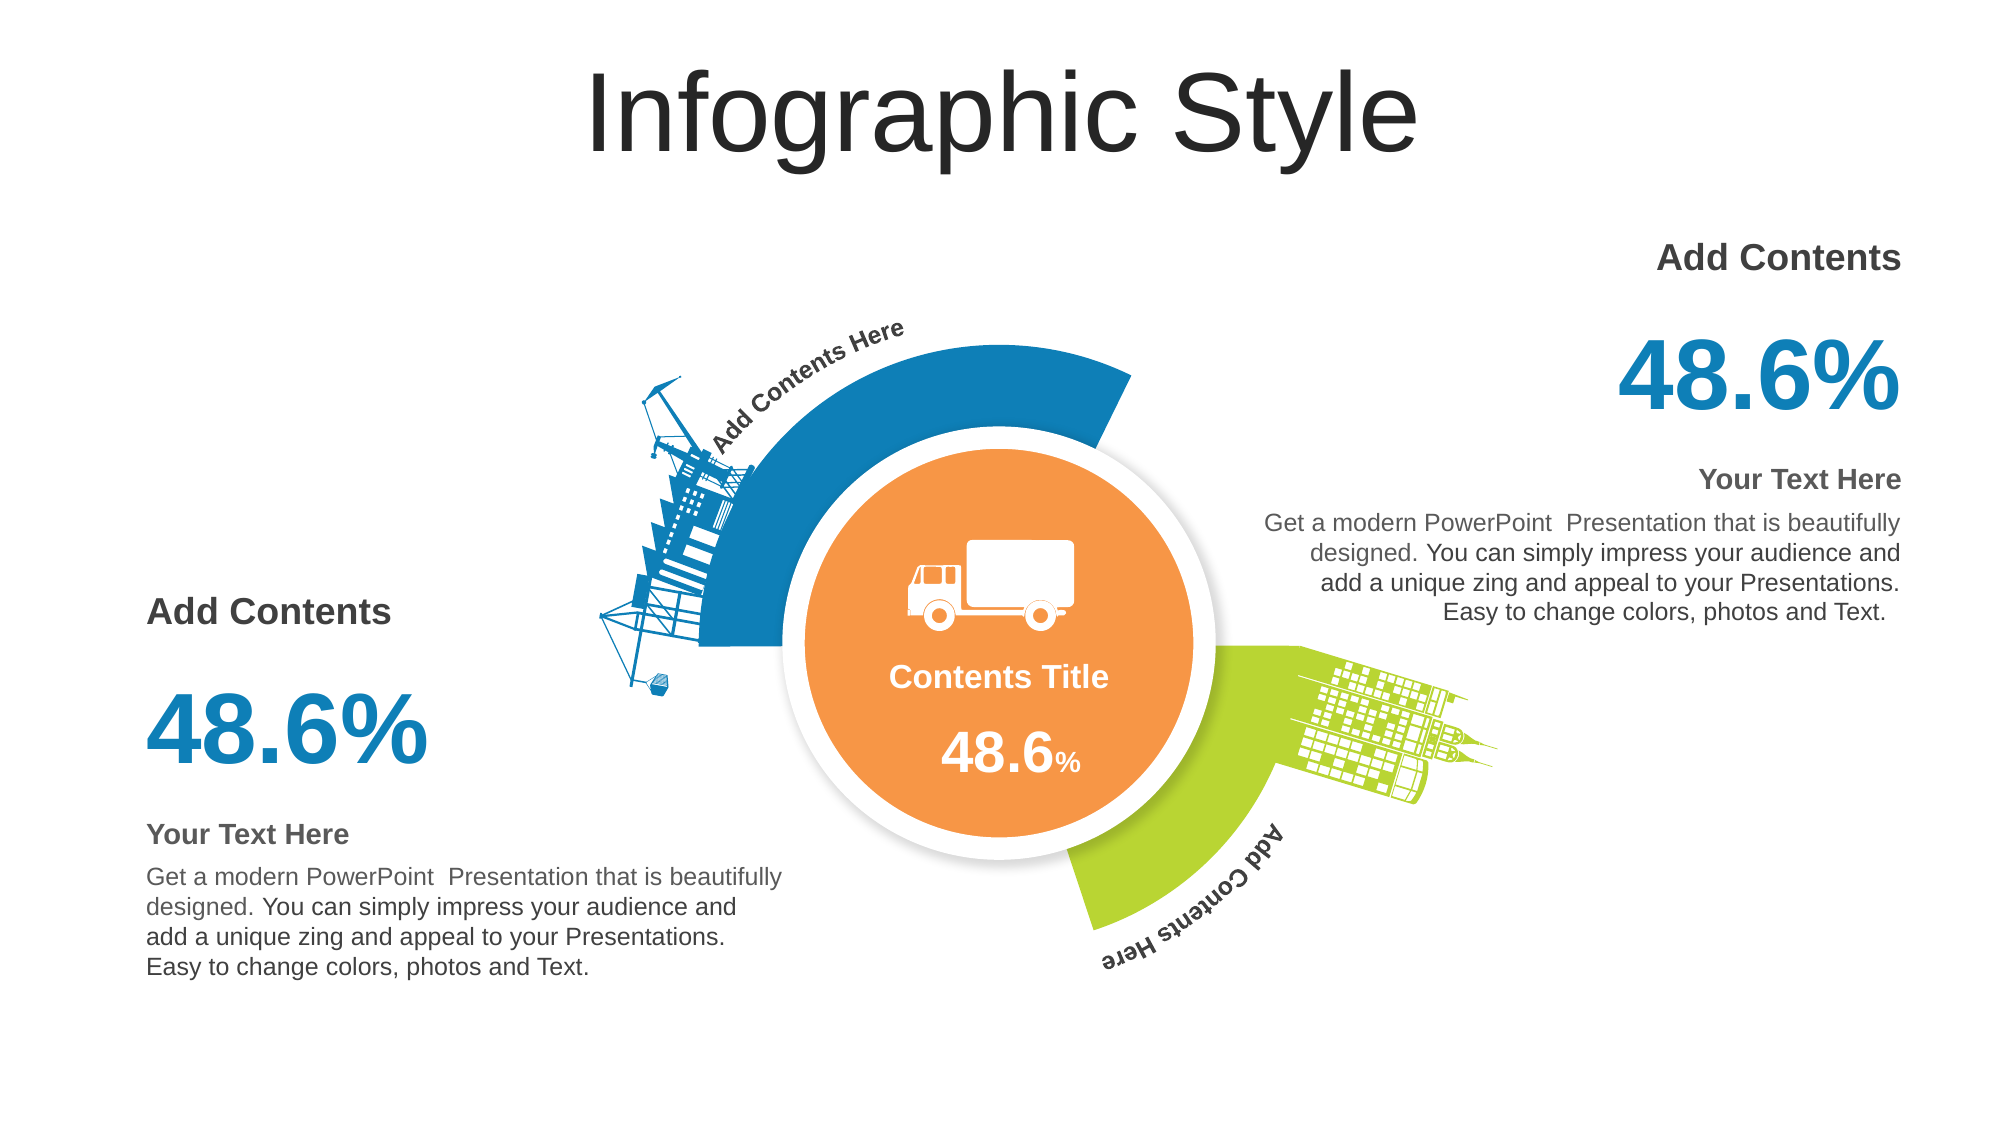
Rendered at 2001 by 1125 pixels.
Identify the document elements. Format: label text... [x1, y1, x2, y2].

list Infographic Style [53, 55, 1952, 175]
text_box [1248, 453, 1917, 636]
text_box [640, 382, 662, 460]
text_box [131, 808, 799, 990]
text_box [640, 520, 662, 576]
text_box 48.6% [131, 656, 481, 791]
text_box Add Contents [1600, 225, 1917, 286]
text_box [1328, 636, 1448, 845]
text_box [662, 344, 1334, 946]
text_box [658, 496, 662, 517]
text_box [907, 539, 1074, 631]
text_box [588, 576, 710, 688]
text_box Add Contents [131, 580, 448, 640]
text_box 48.6% [1567, 301, 1917, 437]
